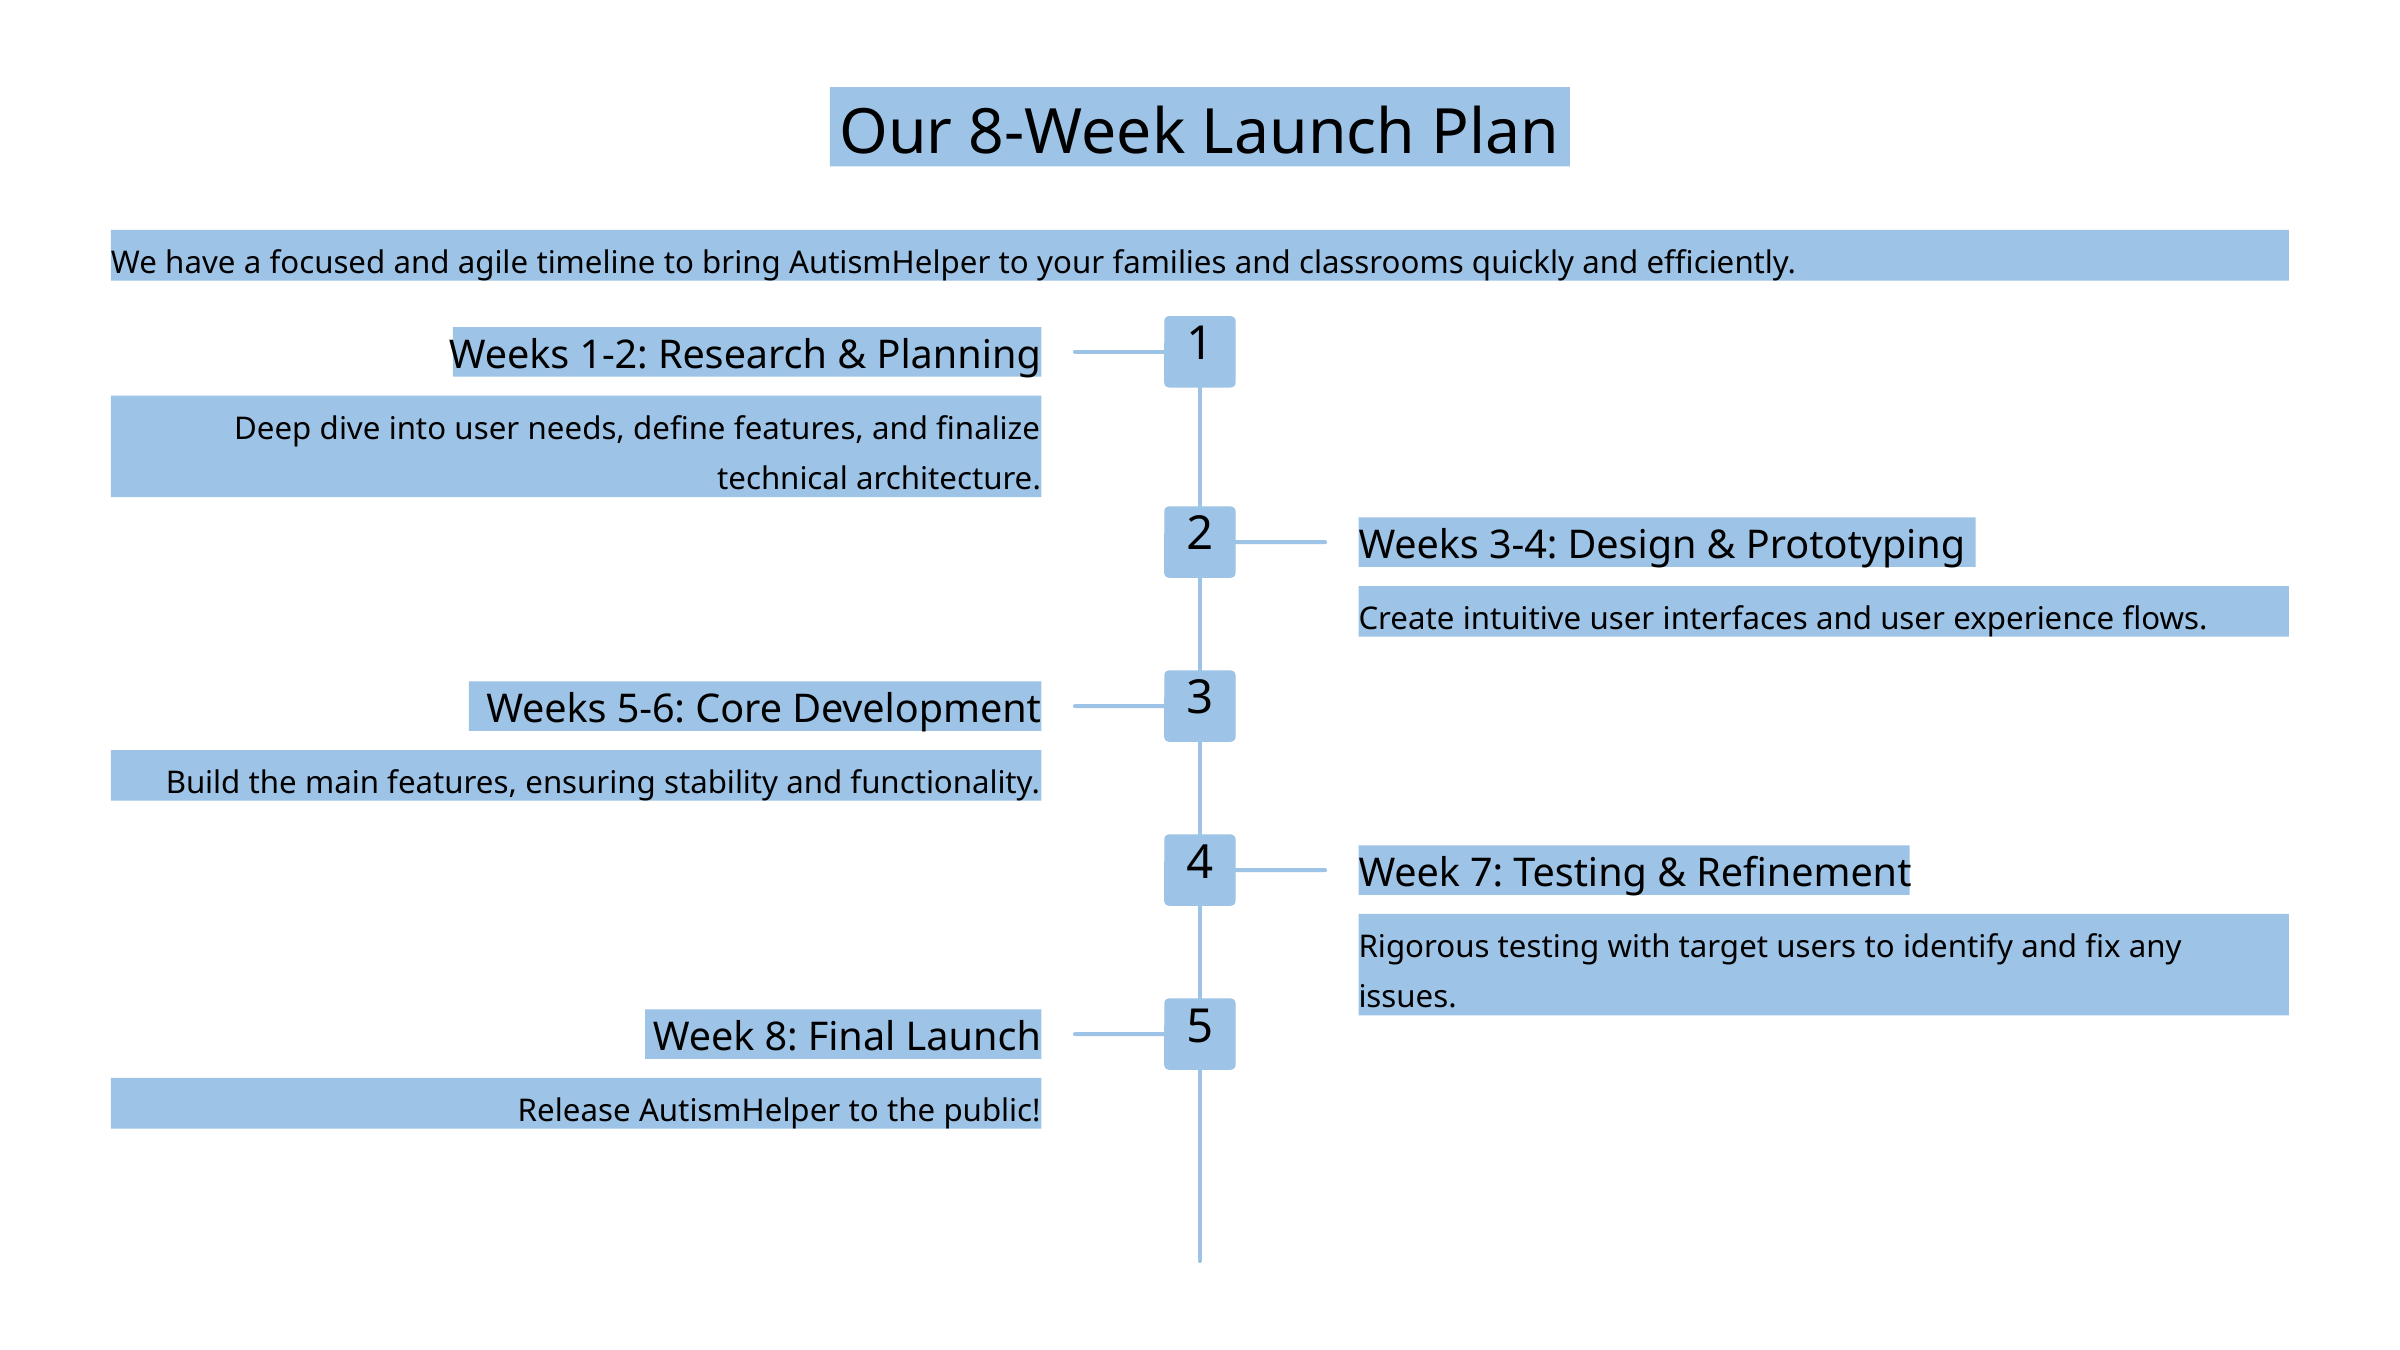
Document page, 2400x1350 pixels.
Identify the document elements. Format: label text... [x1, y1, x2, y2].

text_box 5 [1176, 1004, 1224, 1064]
text_box [1072, 1032, 1164, 1037]
text_box [1164, 998, 1236, 1070]
text_box [1072, 704, 1164, 709]
text_box Week 7: Testing & Refinement [1358, 845, 1910, 895]
text_box [1236, 868, 1328, 873]
text_box [1072, 350, 1164, 354]
text_box [1198, 1070, 1202, 1264]
text_box [1198, 906, 1202, 998]
text_box Weeks 3-4: Design & Prototyping [1358, 517, 1976, 567]
text_box Build the main features, ensuring stability and functionality. [110, 750, 1042, 801]
text_box [1198, 742, 1202, 834]
text_box [1164, 834, 1236, 906]
text_box Rigorous testing with target users to identify and fix any issues. [1358, 913, 2289, 1016]
text_box [1198, 388, 1202, 506]
text_box 3 [1176, 676, 1224, 736]
text_box Weeks 1-2: Research & Planning [452, 327, 1042, 377]
text_box 2 [1176, 512, 1224, 572]
text_box [1164, 506, 1236, 578]
text_box [1164, 670, 1236, 742]
text_box We have a focused and agile timeline to bring AutismHelper to your families and classrooms quickly and efficiently. [110, 229, 2289, 281]
text_box Create intuitive user interfaces and user experience flows. [1358, 586, 2289, 637]
text_box 1 [1176, 322, 1224, 382]
text_box Deep dive into user needs, define features, and finalize technical architecture. [110, 395, 1042, 498]
text_box Week 8: Final Launch [645, 1009, 1042, 1059]
text_box Release AutismHelper to the public! [110, 1077, 1042, 1129]
text_box [1164, 316, 1236, 388]
text_box Our 8-Week Launch Plan [829, 87, 1570, 167]
text_box Weeks 5-6: Core Development [468, 681, 1042, 731]
text_box [1236, 540, 1328, 545]
text_box [1198, 578, 1202, 670]
text_box 4 [1176, 840, 1224, 900]
